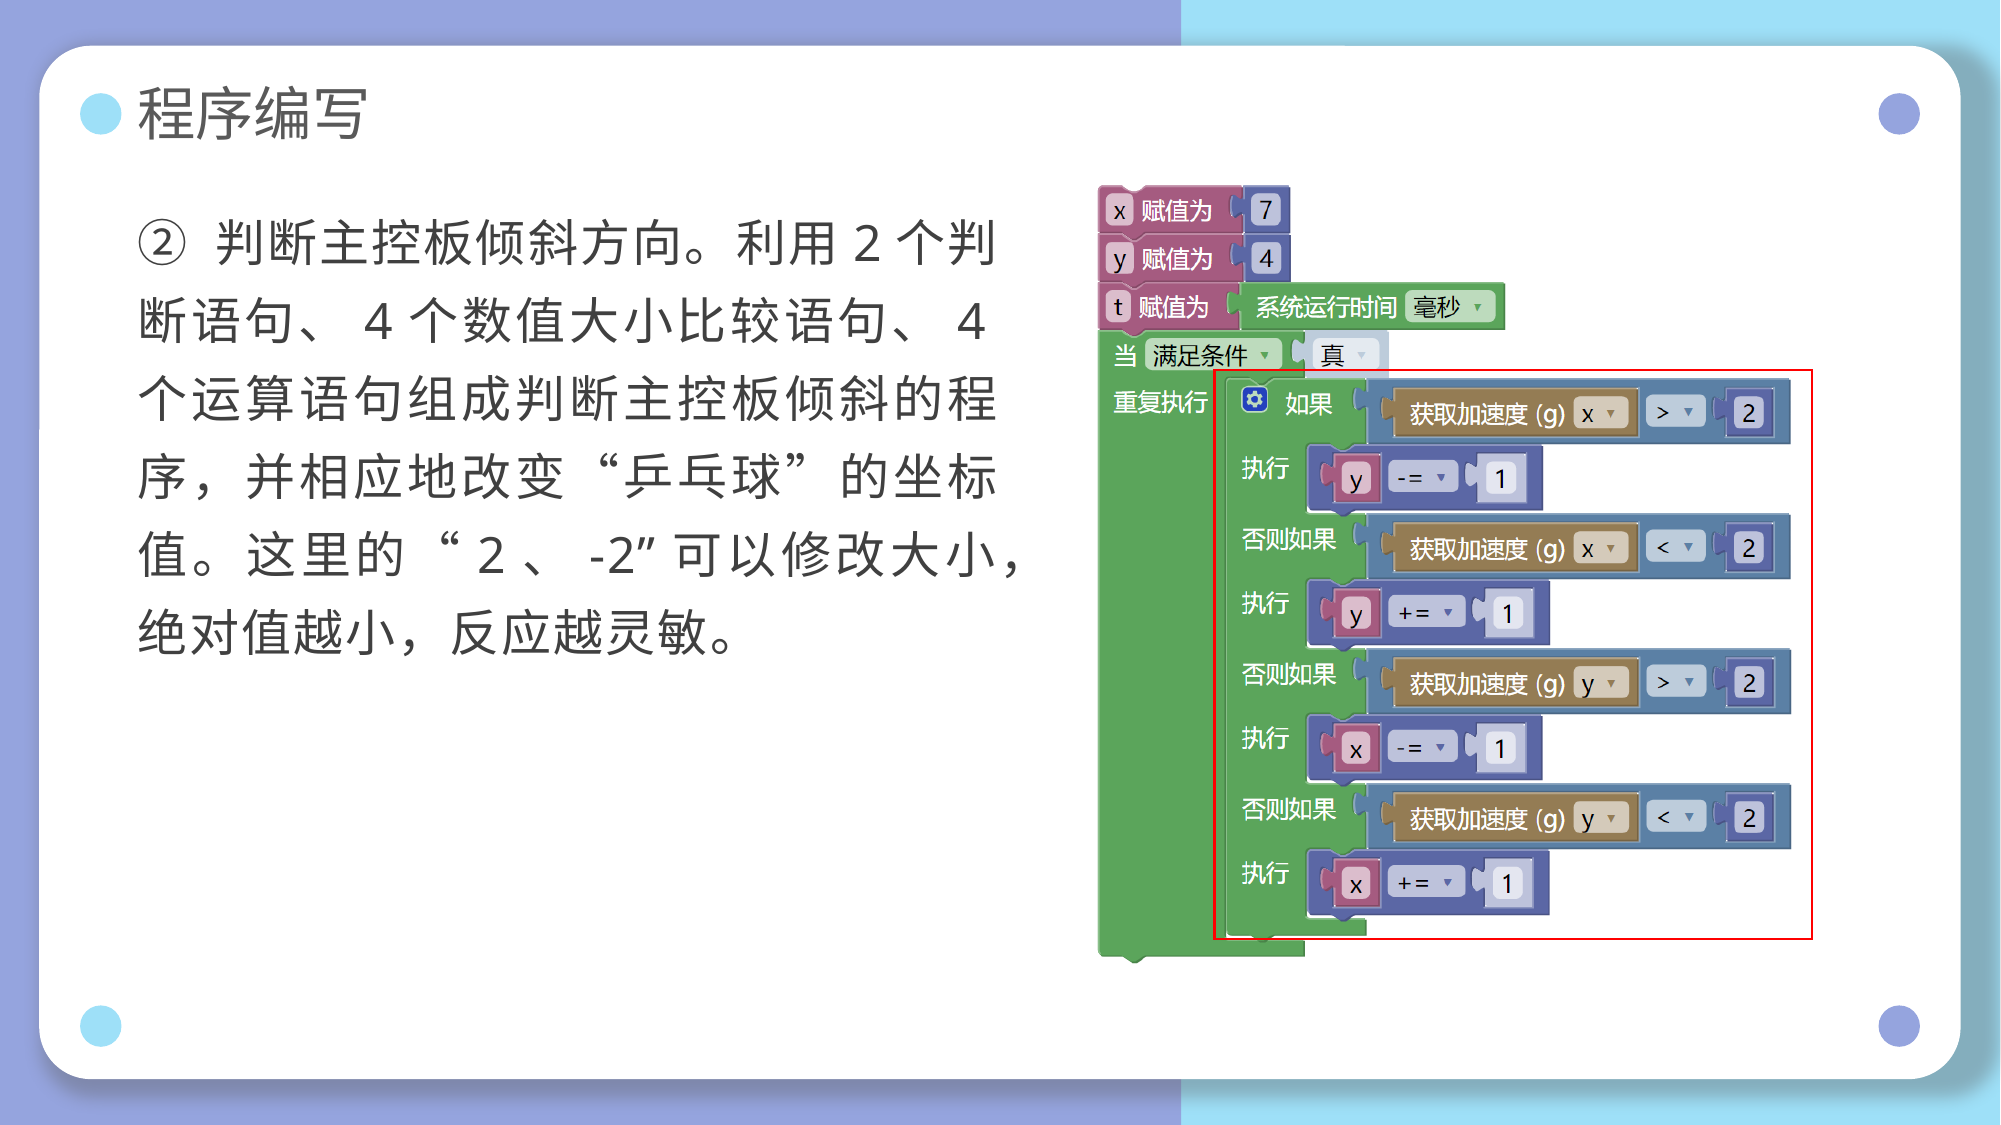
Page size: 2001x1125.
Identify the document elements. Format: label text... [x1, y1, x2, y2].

list ② 判断主控板倾斜方向。利用2个判断语句、4个数值大小比较语句、4个运算语句组成判断主控板倾斜的程序，并相应地改变“乒乓球”的坐标值。这里的“2、-2”可以修改大小，绝对值越小，反应越灵敏。 [137, 185, 1000, 708]
picture [1091, 180, 1798, 967]
title 程序编写 [137, 77, 976, 157]
text_box [1798, 369, 1813, 940]
